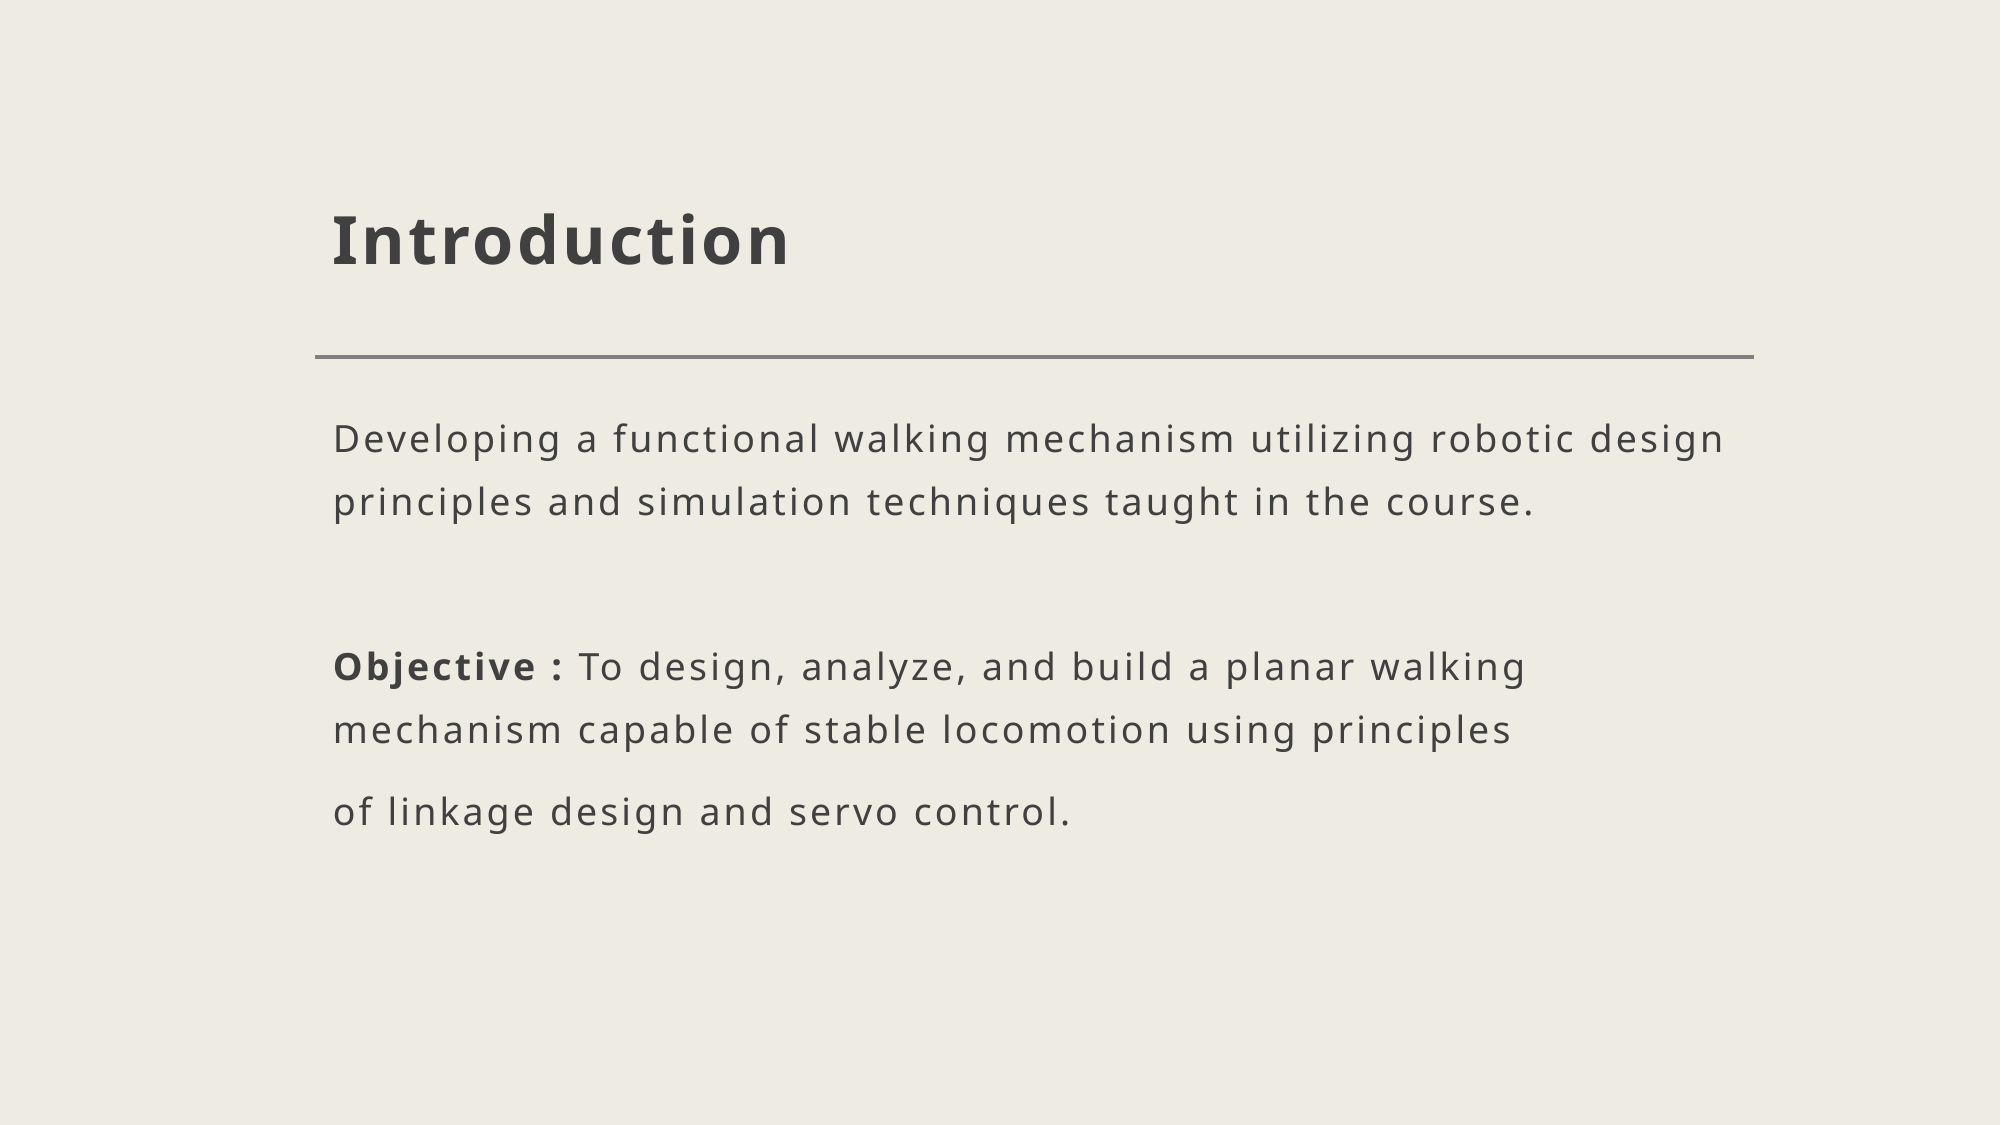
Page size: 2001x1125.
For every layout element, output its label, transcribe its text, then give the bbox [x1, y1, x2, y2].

list Developing a functional walking mechanism utilizing robotic design principles and simulation techniques taught in the course. Objective : To design, analyze, and build a planar walking mechanism capable of stable locomotion using principles of linkage design and servo control. [315, 379, 1754, 979]
title Introduction [315, 72, 1754, 294]
